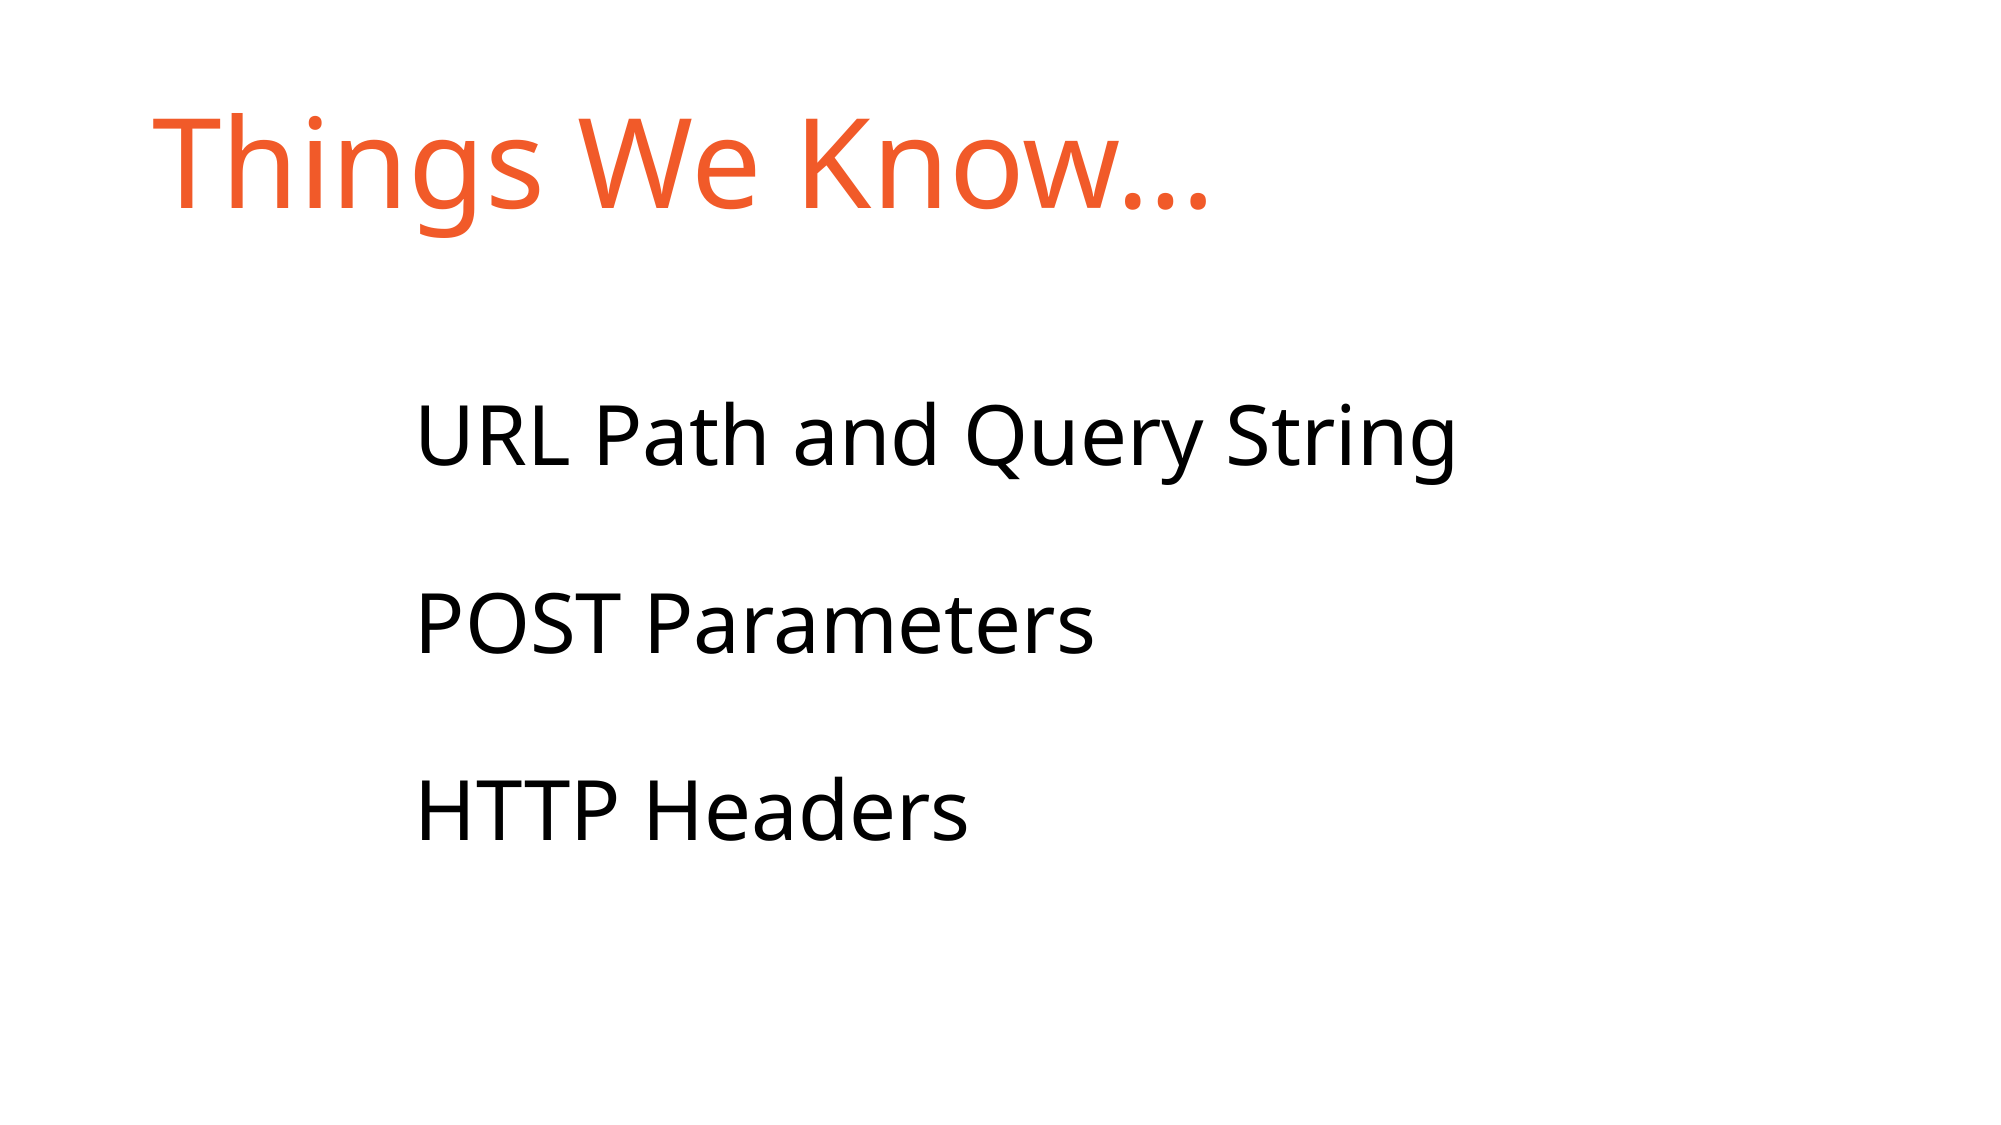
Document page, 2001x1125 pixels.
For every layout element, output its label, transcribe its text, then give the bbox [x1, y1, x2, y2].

list URL Path and Query String POST Parameters HTTP Headers [399, 324, 1638, 1039]
title Things We Know… [137, 59, 1863, 278]
